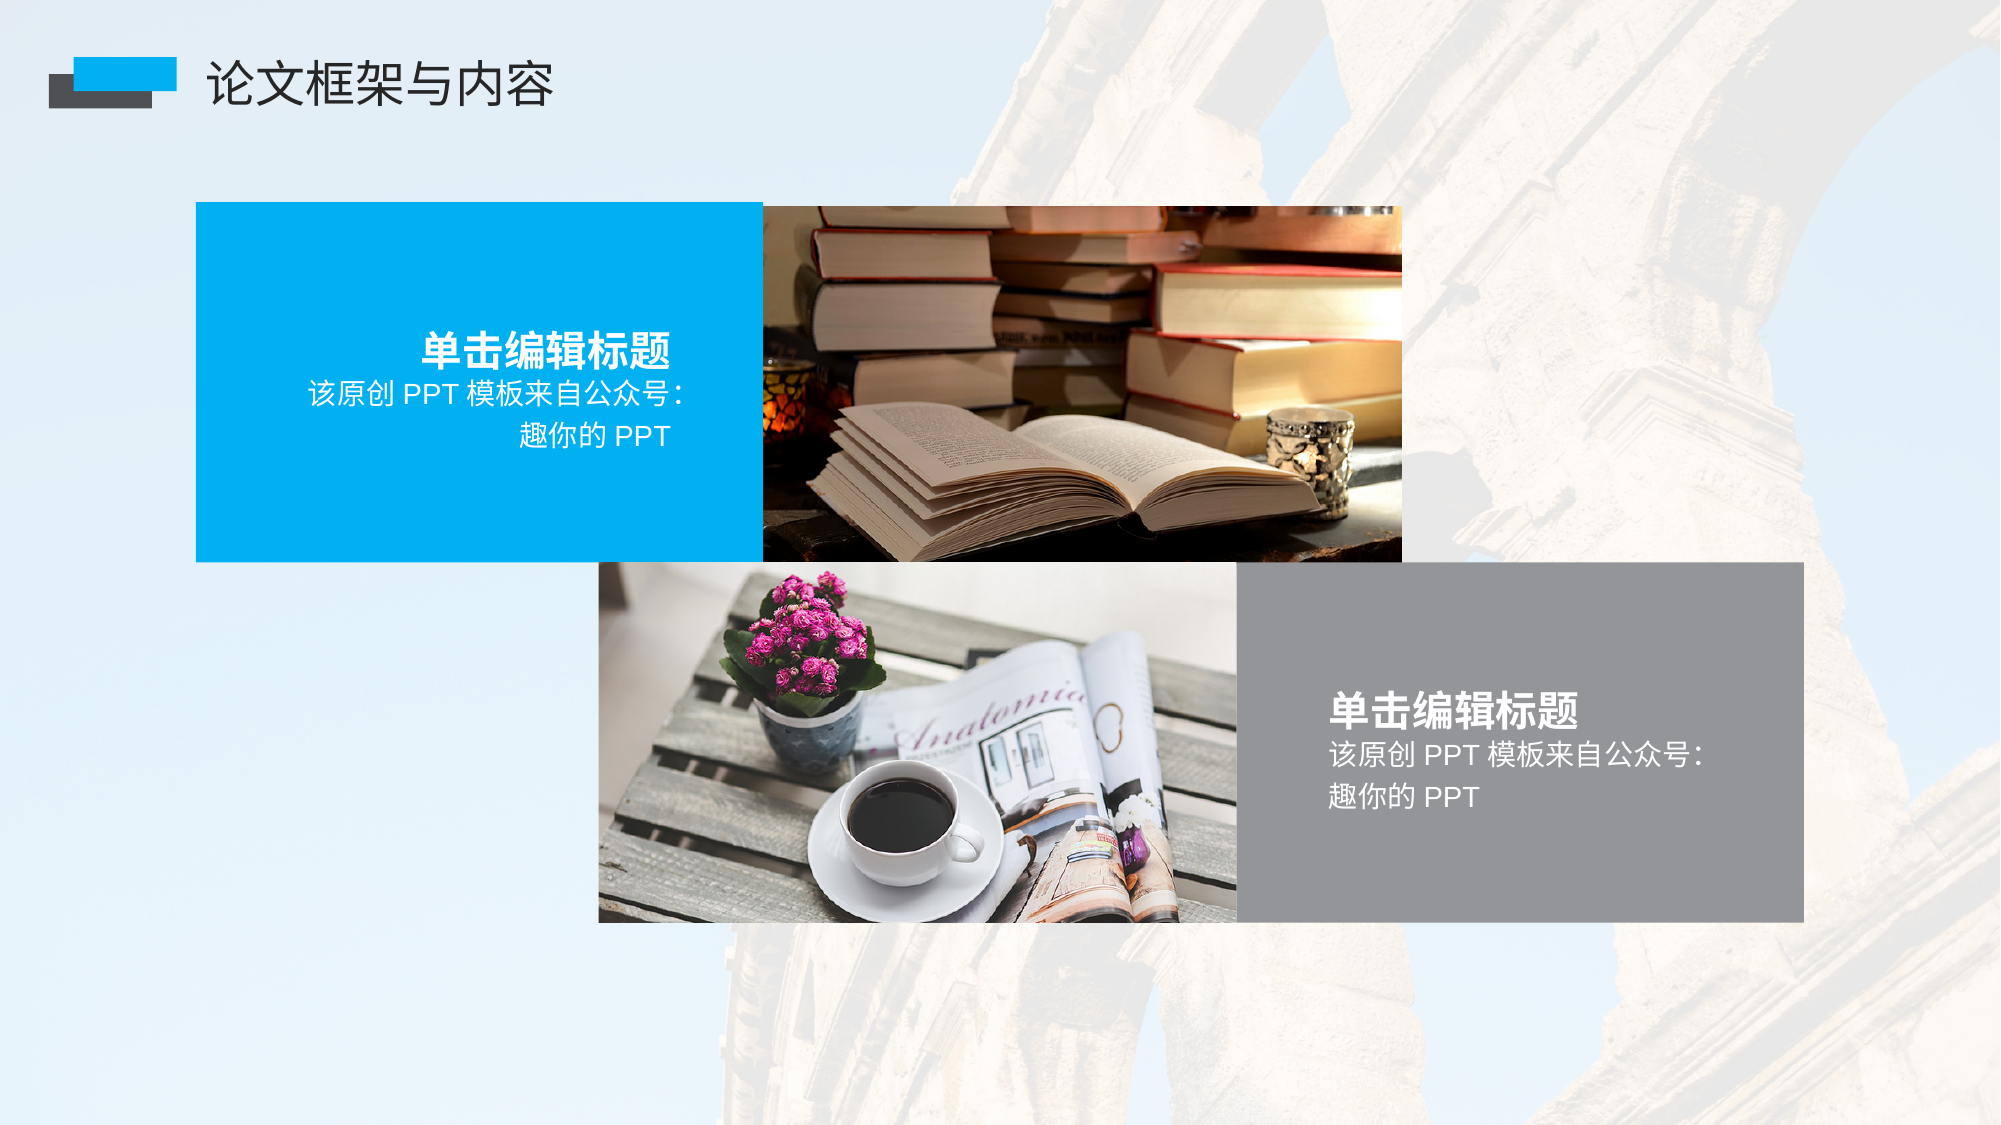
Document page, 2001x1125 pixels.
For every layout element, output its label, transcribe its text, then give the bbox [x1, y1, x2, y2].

picture [598, 206, 1402, 923]
text_box [1236, 561, 1805, 924]
text_box [195, 201, 764, 563]
text_box 单击编辑标题 [1328, 674, 1591, 729]
text_box 该原创PPT模板来自公众号：趣你的PPT [288, 368, 672, 453]
text_box 该原创PPT模板来自公众号：趣你的PPT [1328, 729, 1712, 813]
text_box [48, 57, 177, 109]
text_box 单击编辑标题 [409, 314, 671, 368]
text_box 论文框架与内容 [191, 44, 604, 120]
